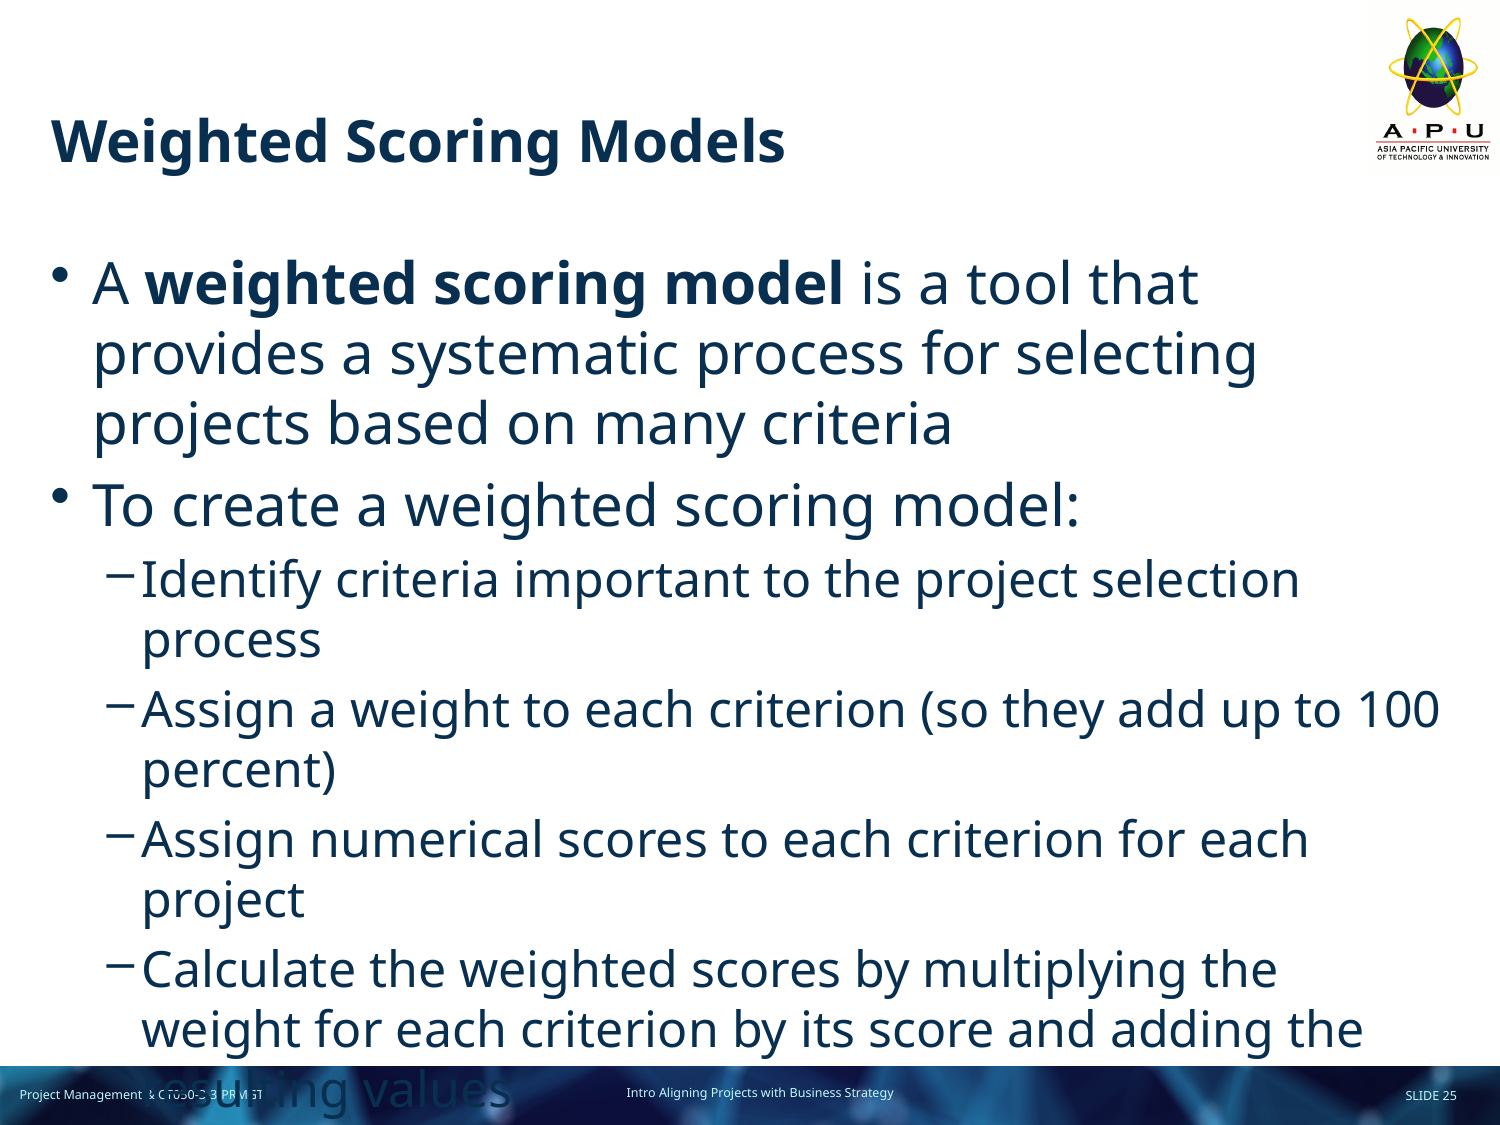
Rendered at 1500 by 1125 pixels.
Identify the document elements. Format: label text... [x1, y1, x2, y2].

picture [1367, 0, 1500, 178]
list A weighted scoring model is a tool that provides a systematic process for selecting projects based on many criteria To create a weighted scoring model: Identify criteria important to the project selection process Assign a weight to each criterion (so they add up to 100 percent) Assign numerical scores to each criterion for each project Calculate the weighted scores by multiplying the weight for each criterion by its score and adding the resulting values [35, 238, 1461, 1052]
title Weighted Scoring Models [36, 45, 1323, 233]
picture [0, 1066, 1500, 1125]
